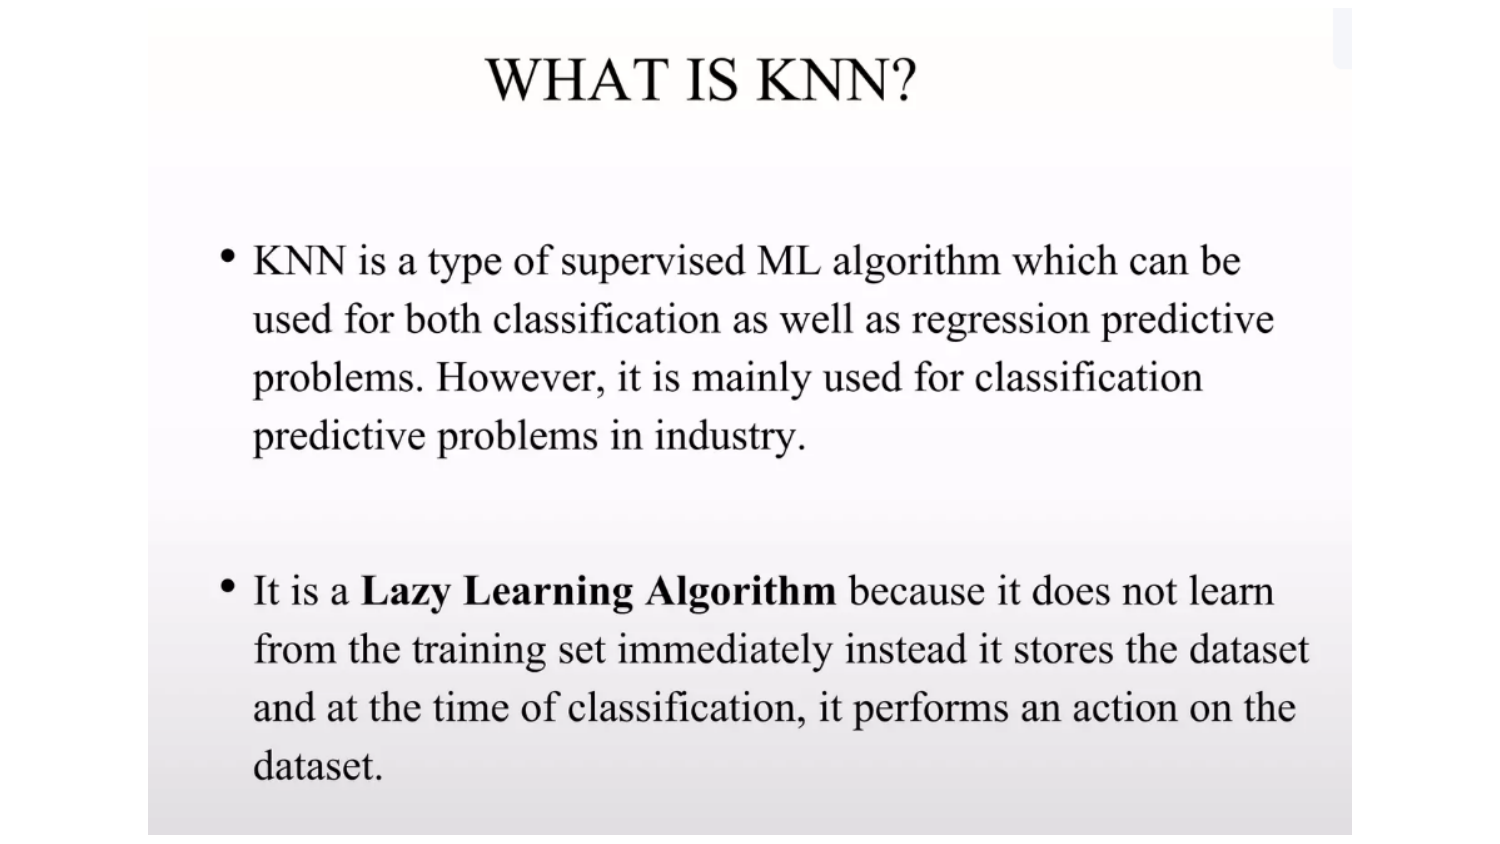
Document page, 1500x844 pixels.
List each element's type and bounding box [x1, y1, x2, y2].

picture [148, 8, 1352, 836]
